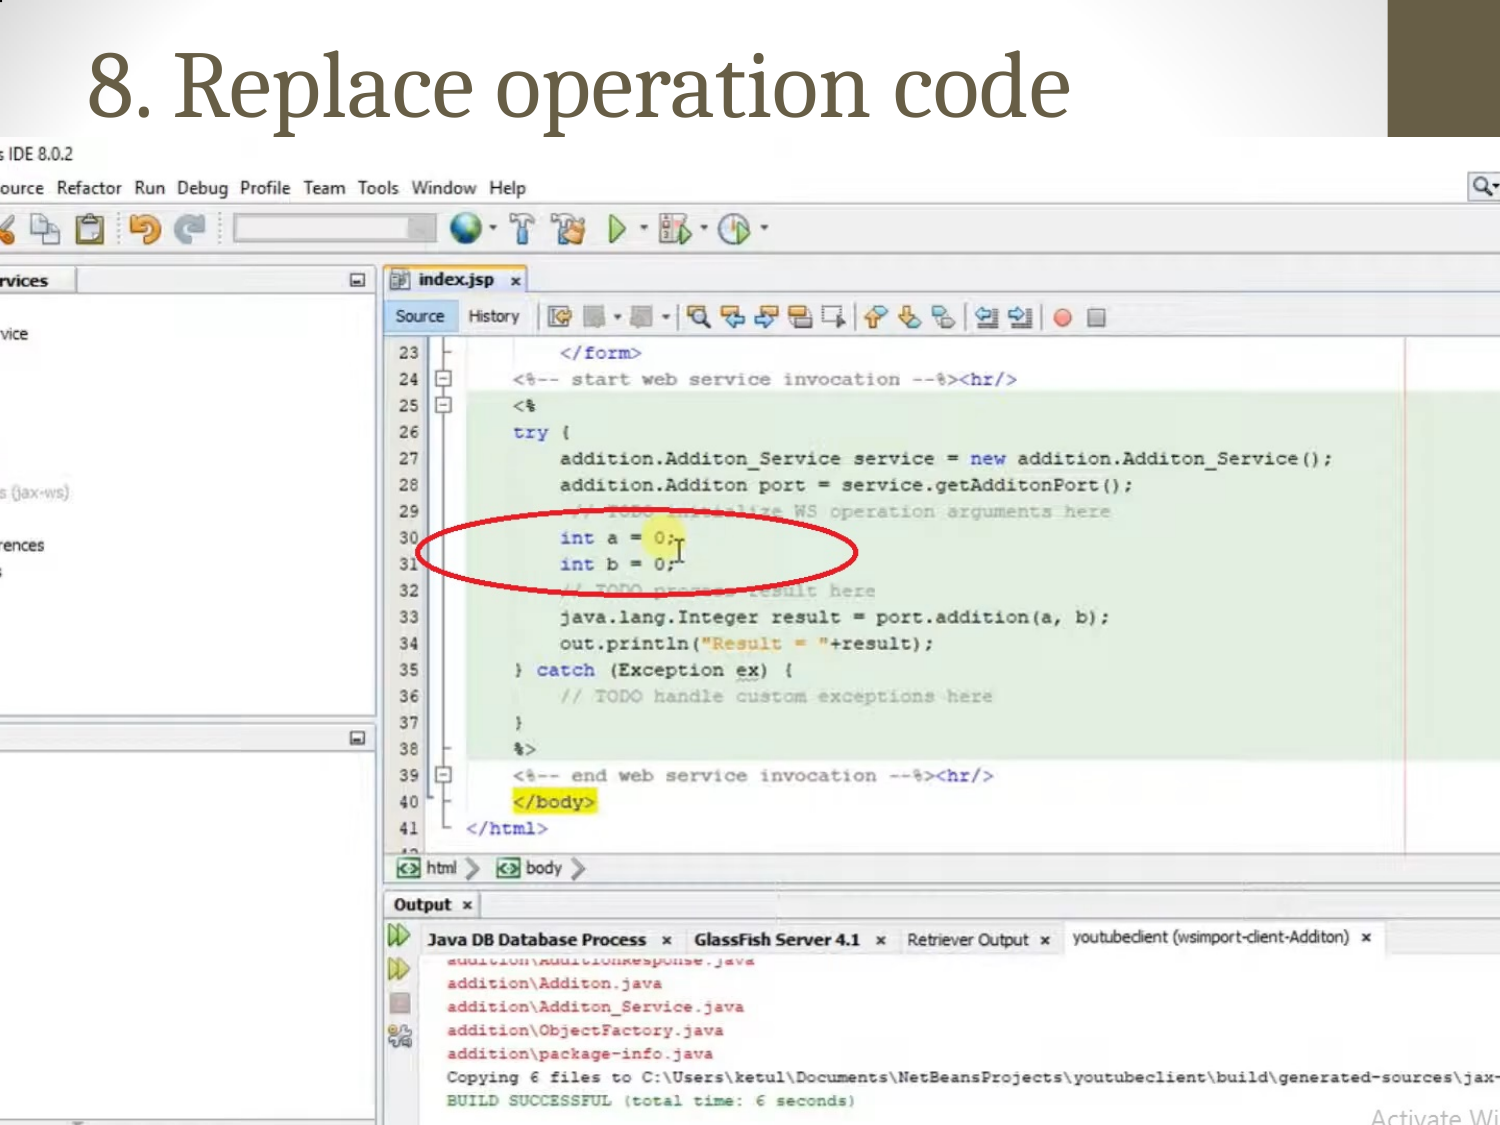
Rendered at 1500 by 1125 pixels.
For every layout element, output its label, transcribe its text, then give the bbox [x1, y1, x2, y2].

picture [0, 0, 1500, 1125]
title 8. Replace operation code [87, 21, 1170, 134]
